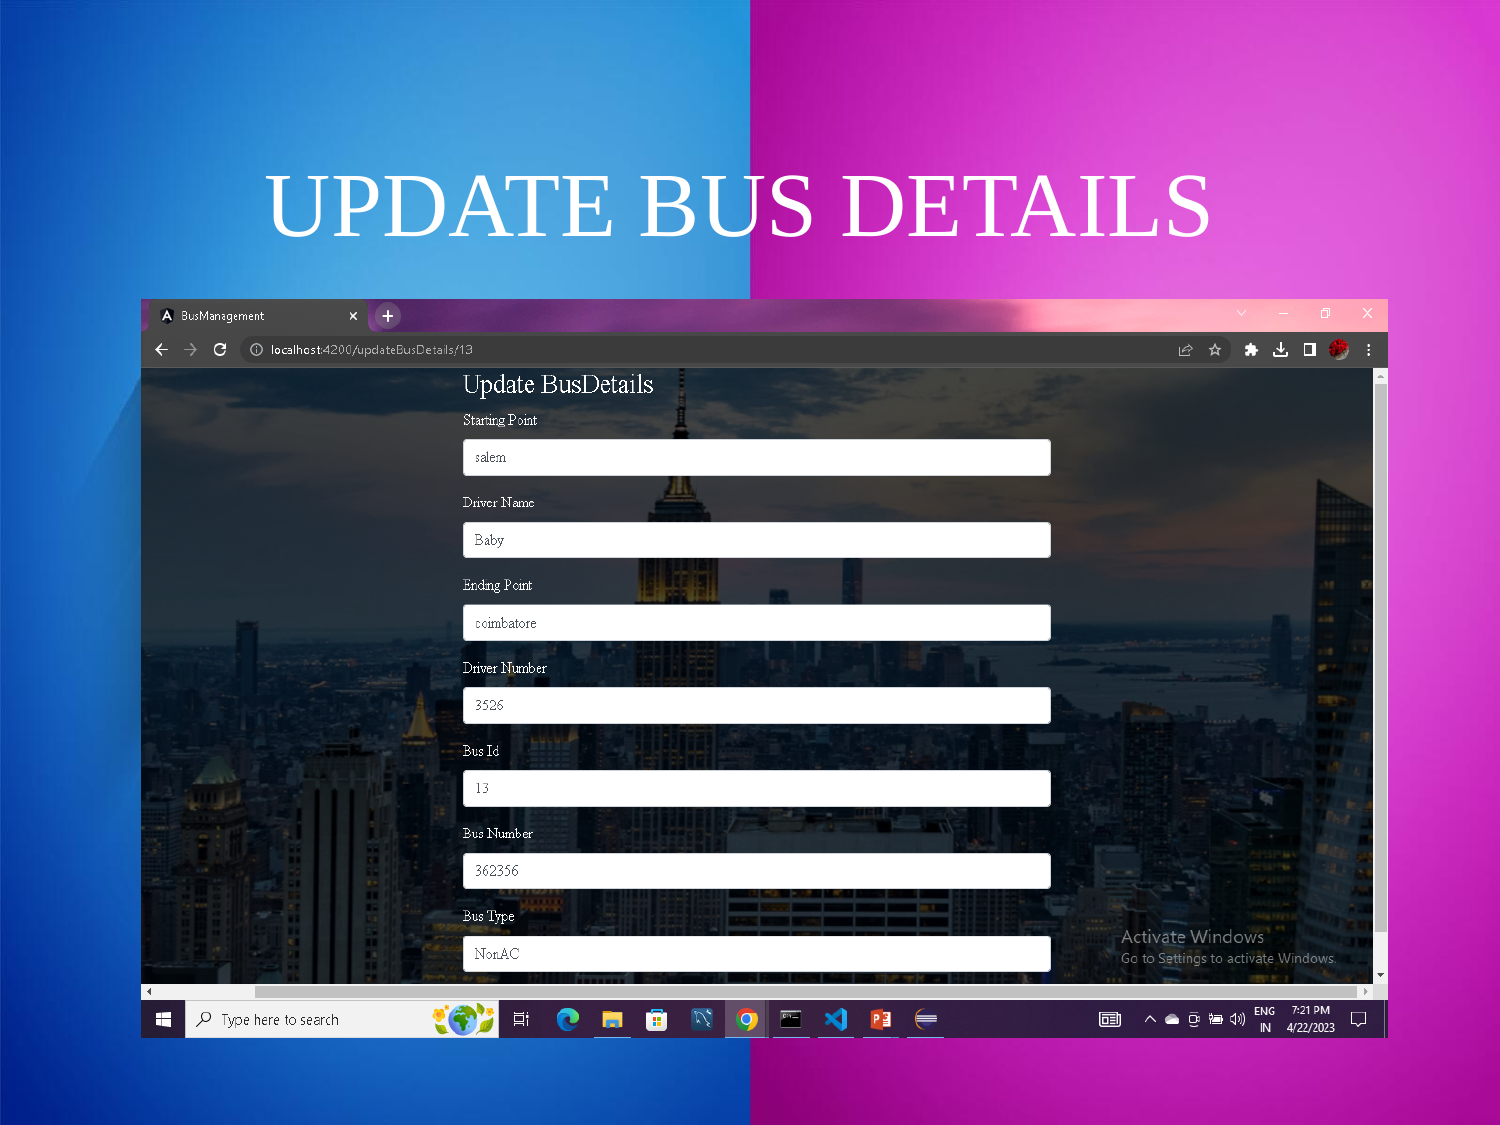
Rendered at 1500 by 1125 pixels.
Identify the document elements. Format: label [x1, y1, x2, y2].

picture [0, 0, 1500, 1125]
list [141, 299, 1388, 1038]
